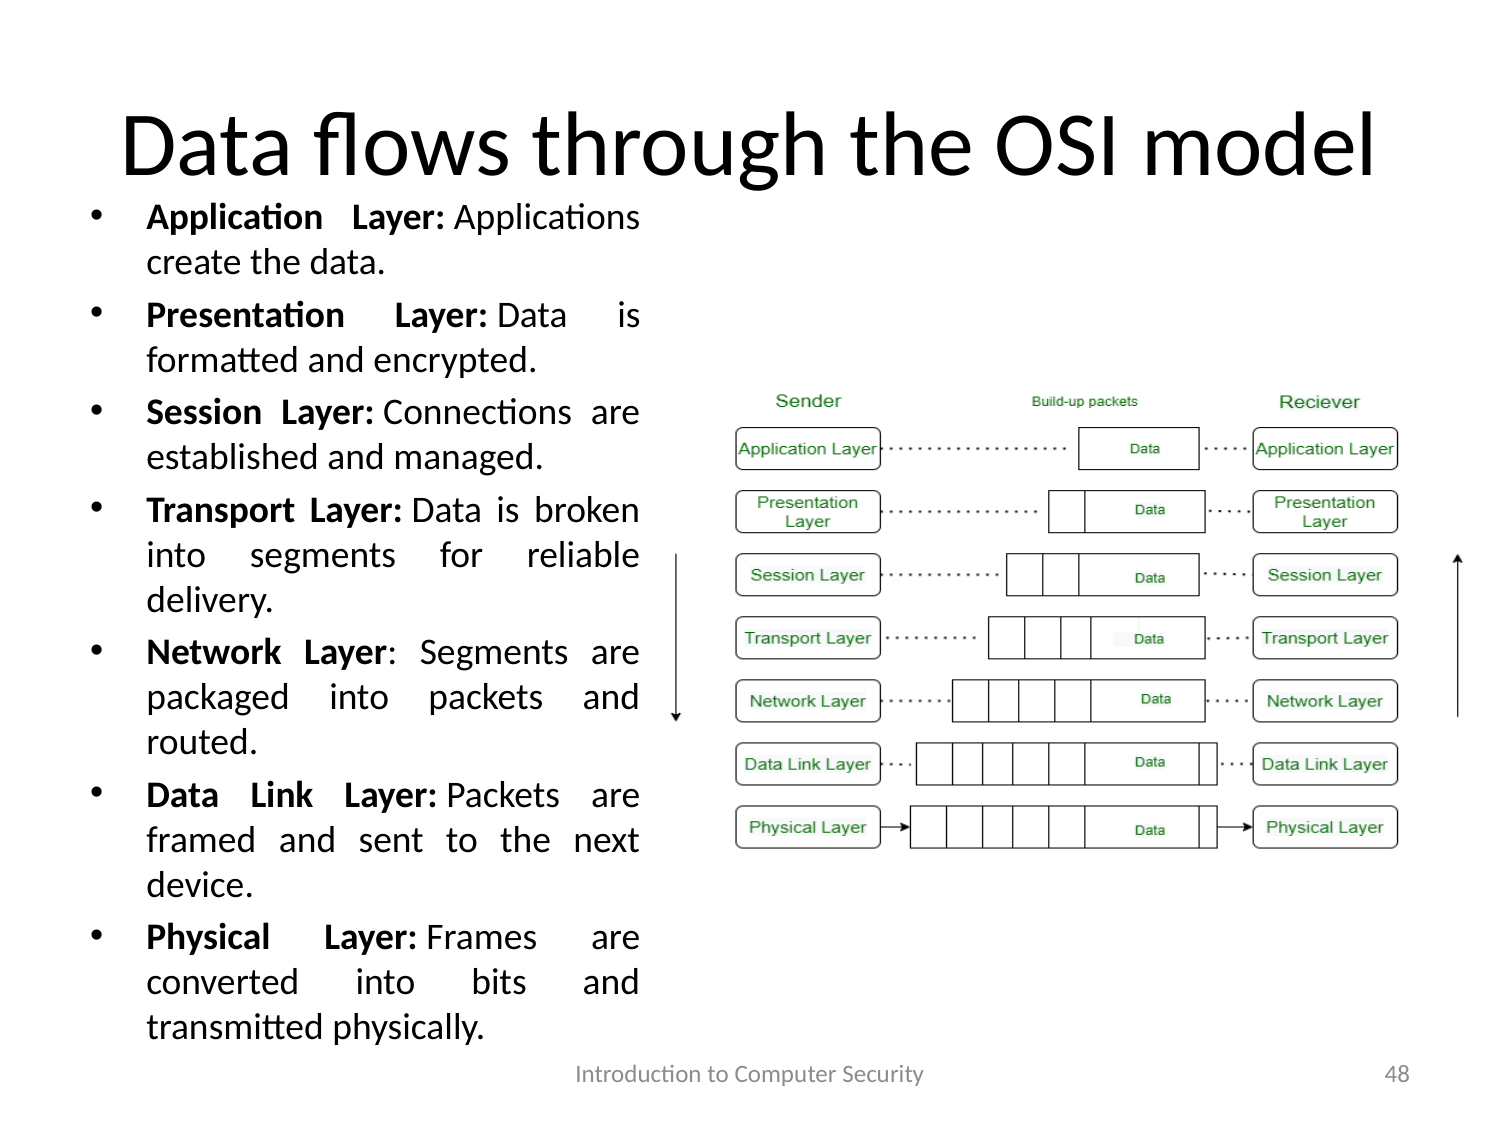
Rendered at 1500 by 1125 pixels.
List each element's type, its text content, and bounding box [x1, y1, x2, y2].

slide_number 48 [1074, 1042, 1425, 1103]
title Data flows through the OSI model [75, 45, 1425, 233]
footer Introduction to Computer Security [512, 1042, 988, 1103]
list Application Layer: Applications create the data. Presentation Layer: Data is formatted and encrypted. Session Layer: Connections are established and managed. Transport Layer: Data is broken into segments for reliable delivery. Network Layer: Segments are packaged into packets and routed. Data Link Layer: Packets are framed and sent to the next device. Physical Layer: Frames are converted into bits and transmitted physically. [75, 184, 656, 927]
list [667, 385, 1468, 858]
